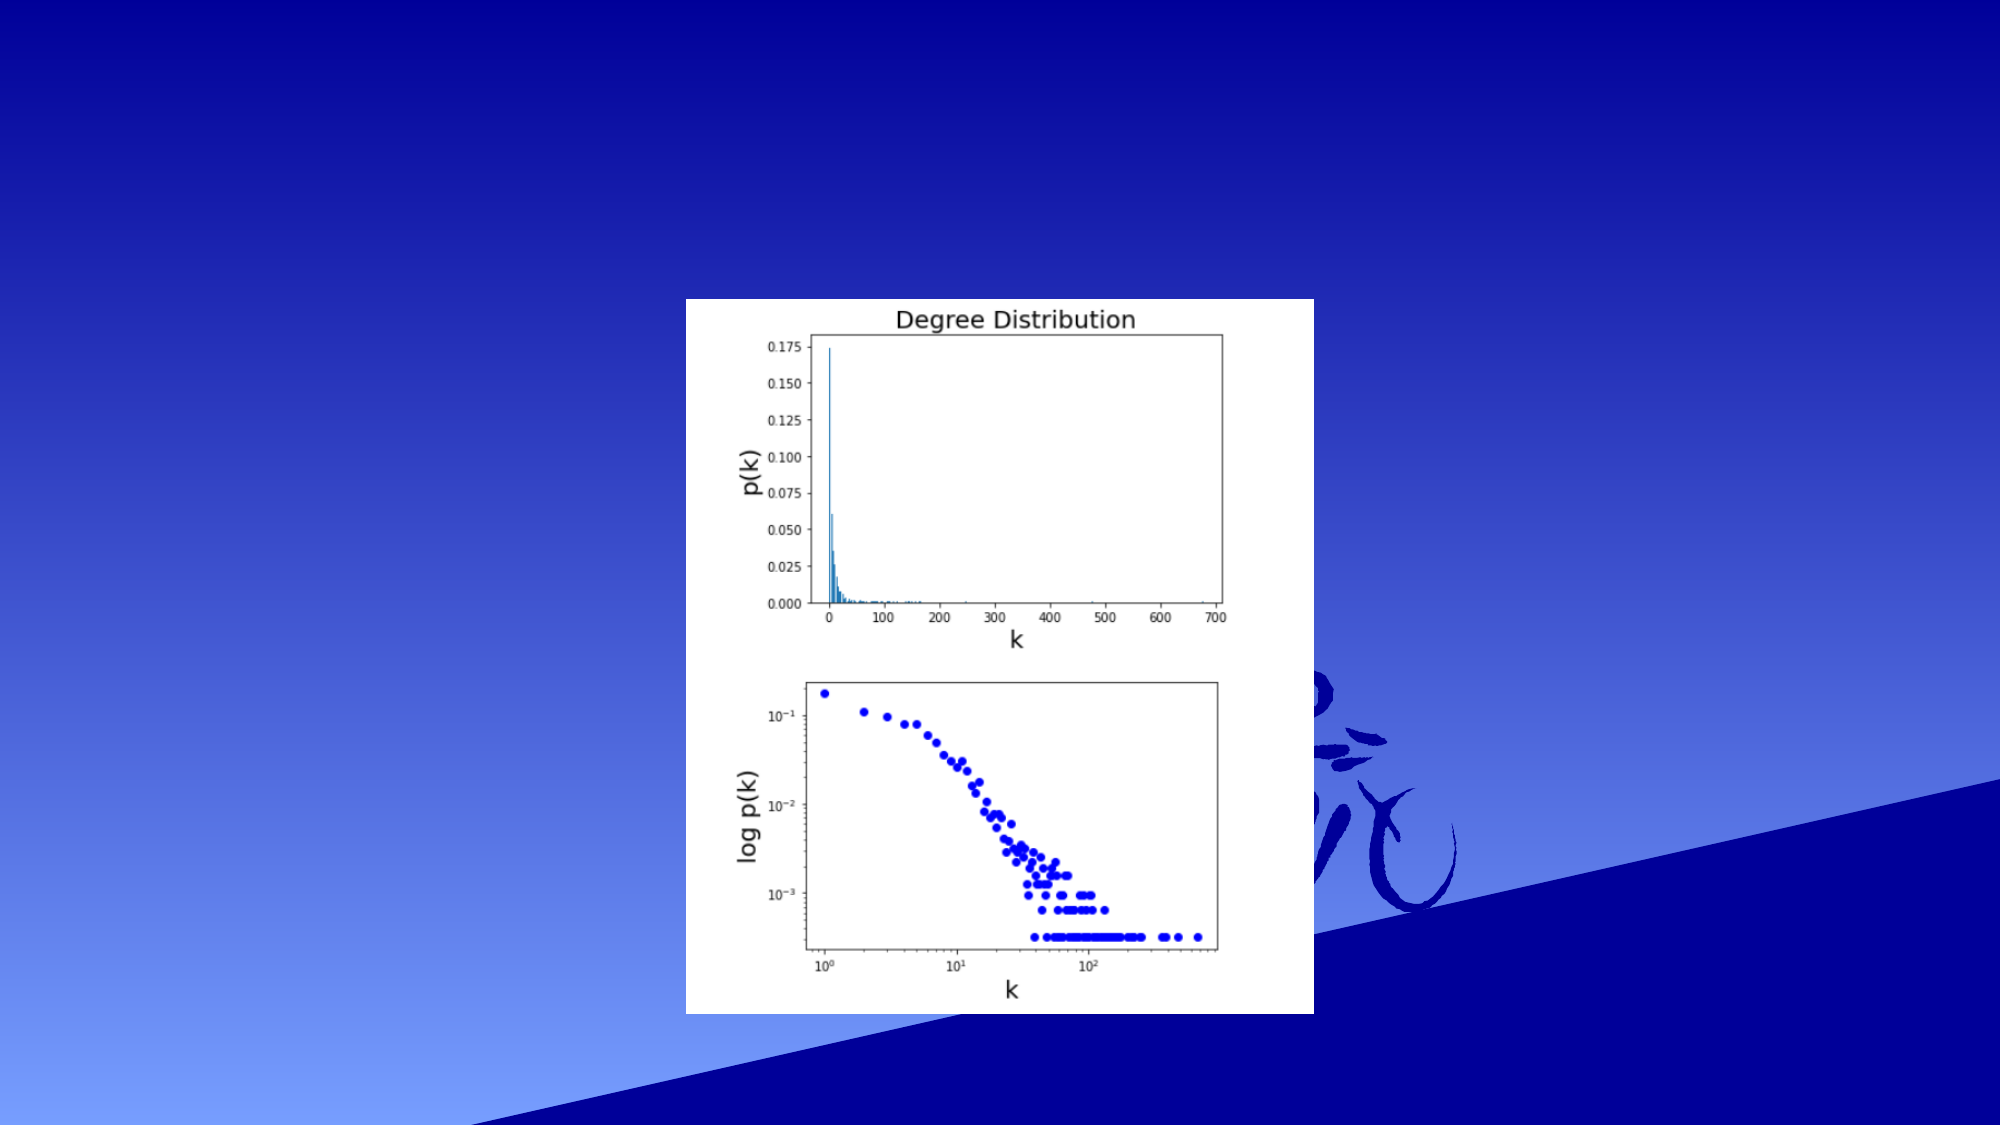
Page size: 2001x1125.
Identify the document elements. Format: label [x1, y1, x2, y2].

list [686, 299, 1314, 1014]
